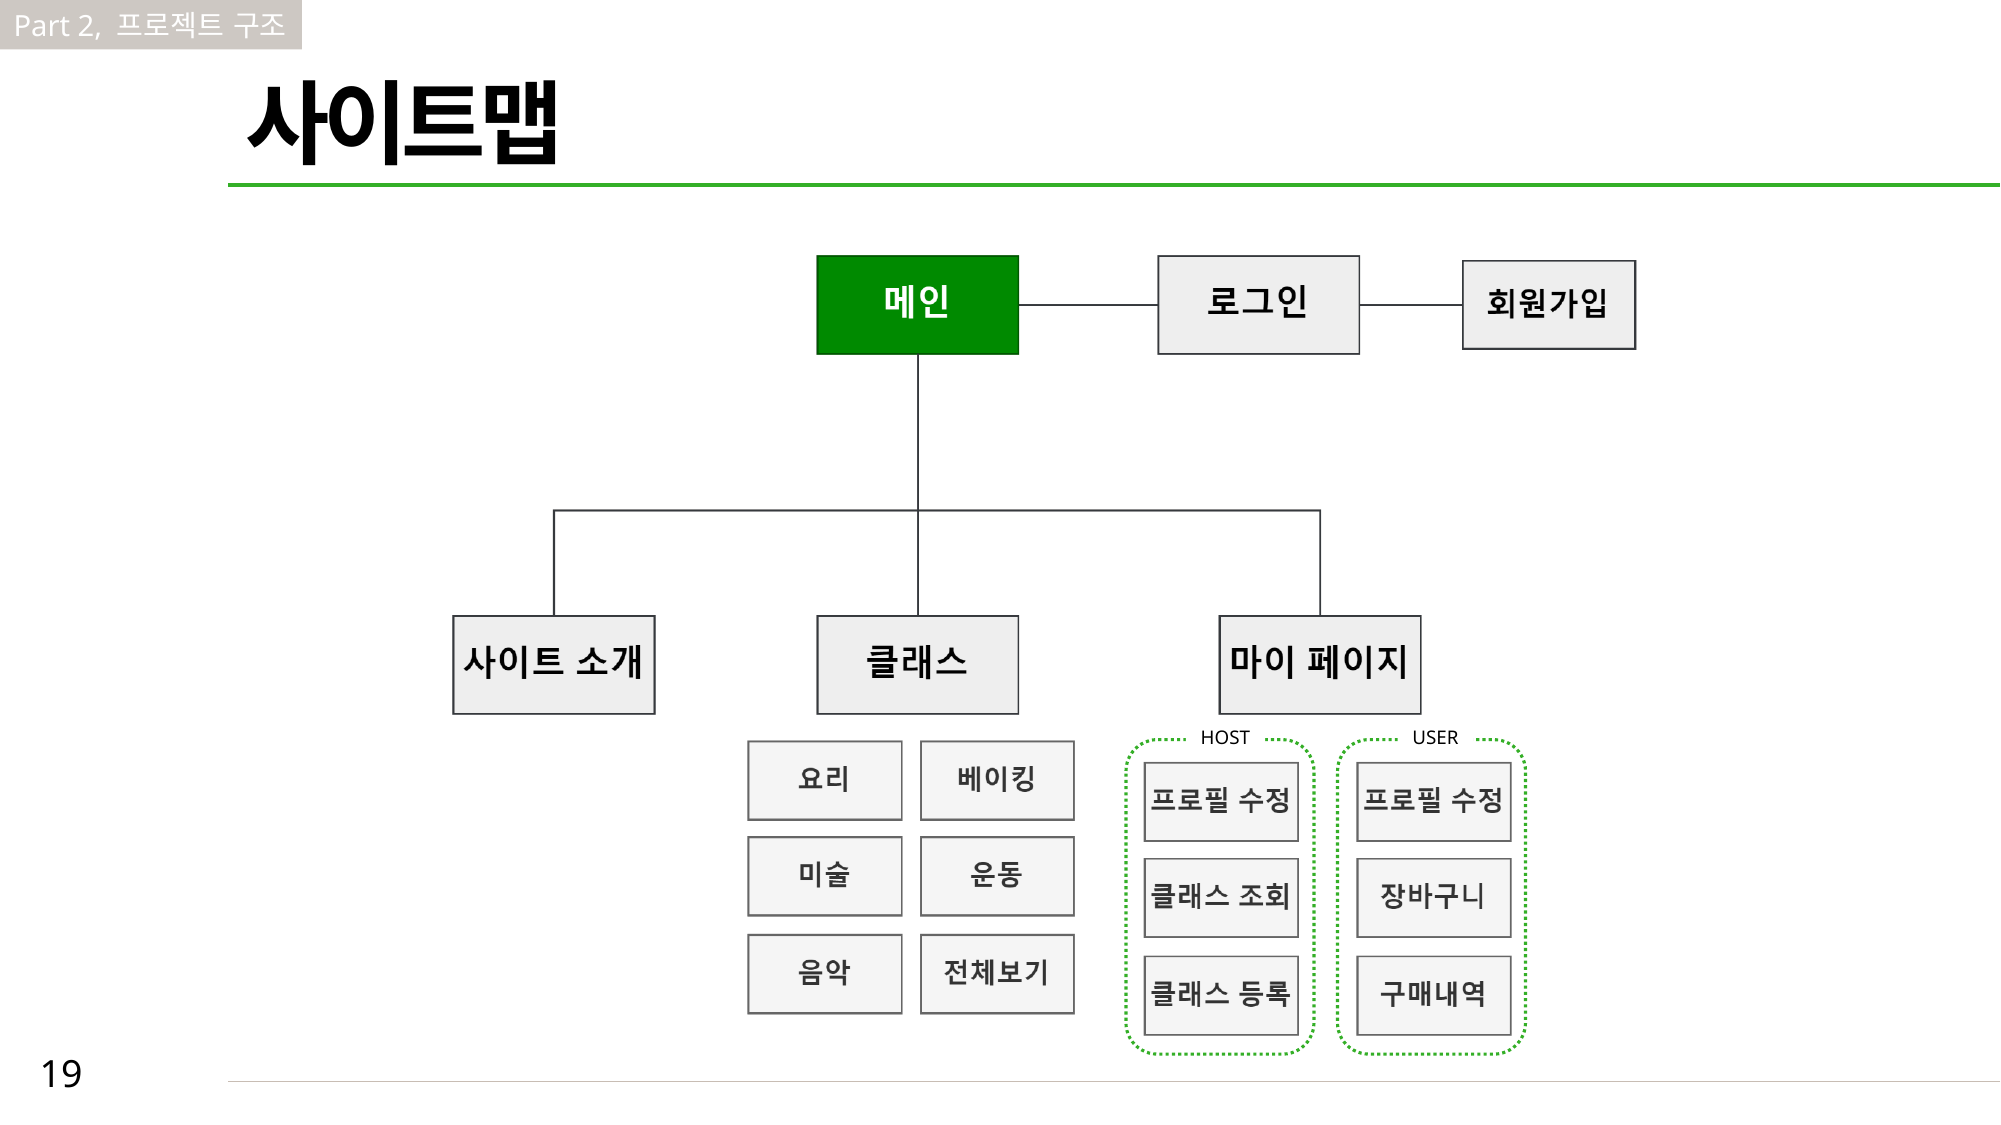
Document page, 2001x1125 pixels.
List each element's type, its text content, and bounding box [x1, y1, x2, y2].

text_box 사이트맵 [230, 58, 580, 184]
text_box Part 2, 프로젝트 구조 [0, 0, 302, 50]
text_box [433, 235, 1655, 1055]
